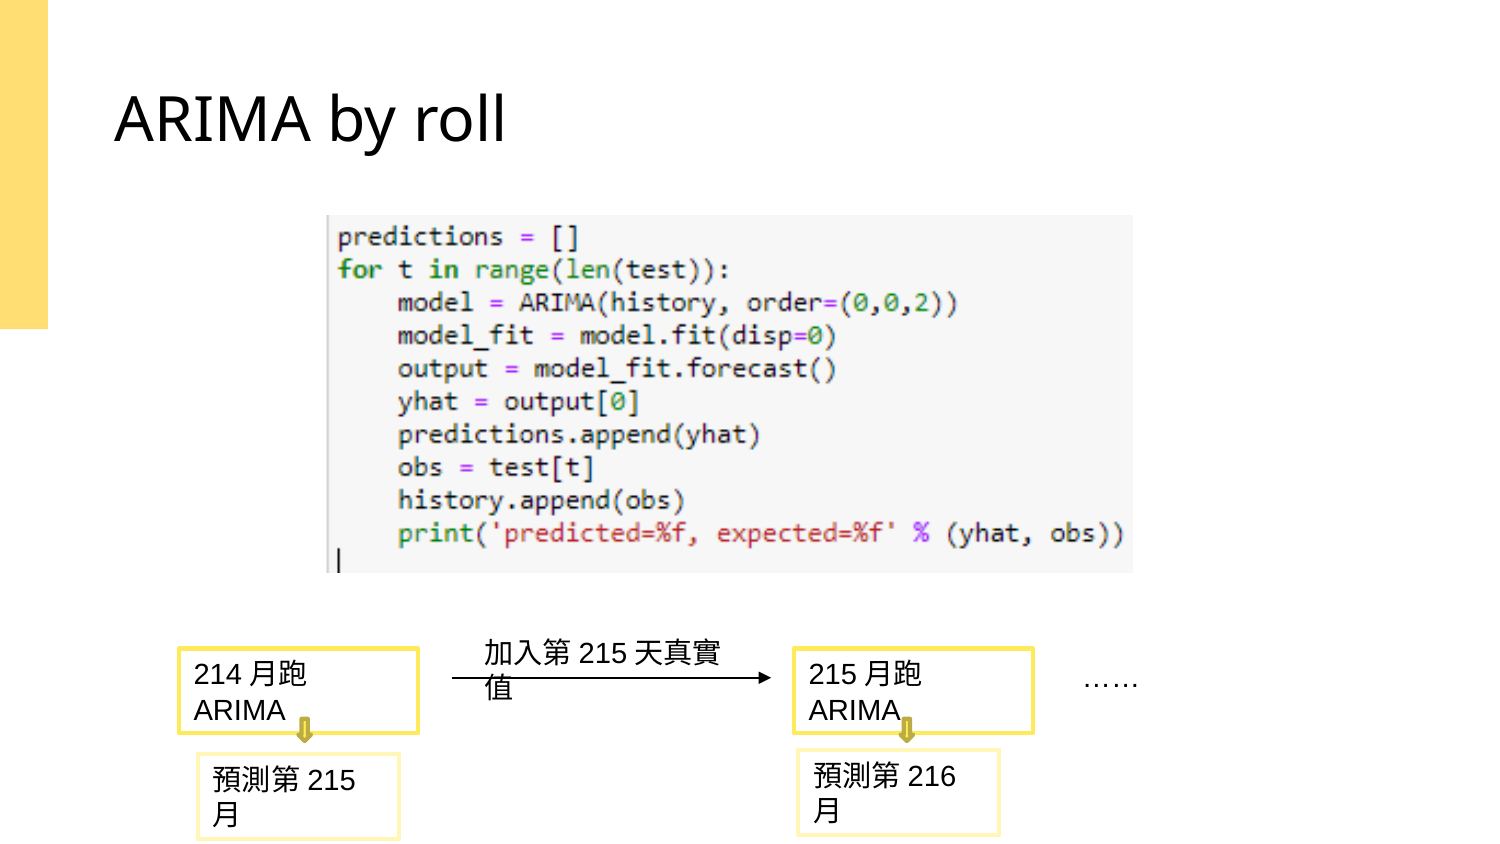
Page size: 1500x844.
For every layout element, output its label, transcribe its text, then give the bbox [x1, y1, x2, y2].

title ARIMA by roll [100, 64, 1254, 169]
text_box [296, 716, 313, 744]
text_box 加入第215天真實值 [469, 685, 754, 712]
text_box 預測第216月 [796, 748, 1001, 837]
text_box [898, 716, 916, 744]
picture [324, 215, 1133, 573]
text_box 預測第215月 [196, 752, 401, 841]
text_box 加入第215天真實值 [469, 627, 754, 676]
text_box …… [1067, 650, 1306, 701]
text_box 215月跑ARIMA [792, 646, 1035, 735]
text_box 214月跑ARIMA [177, 646, 420, 735]
